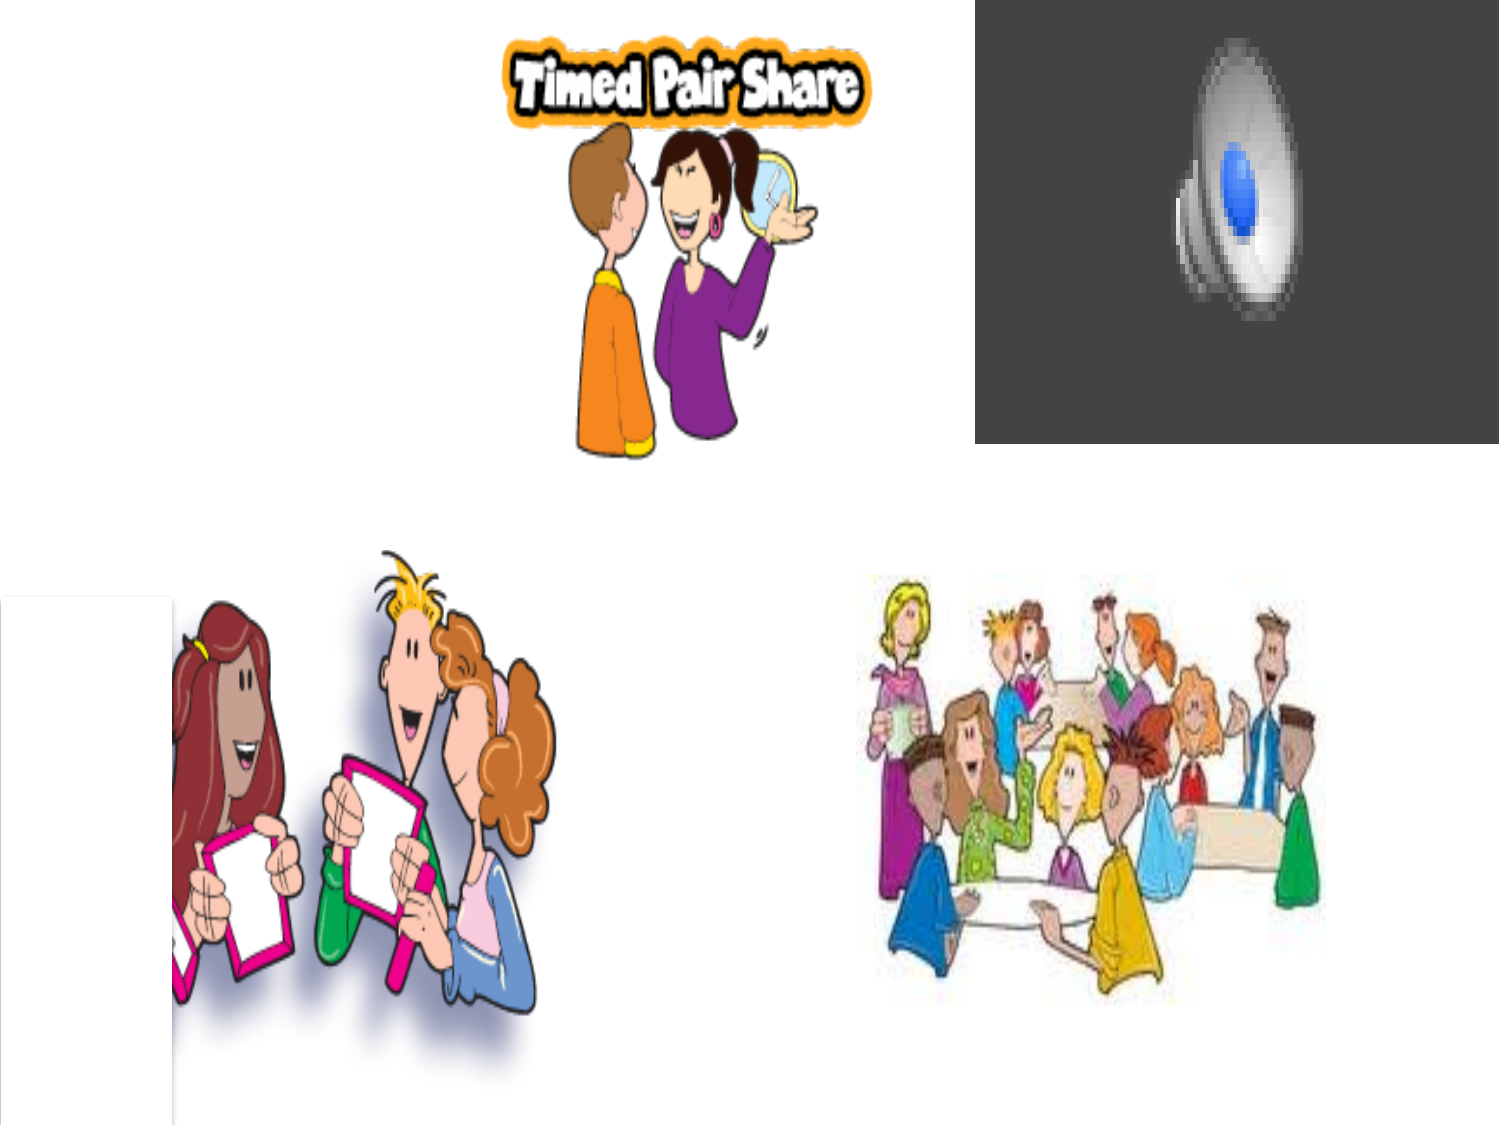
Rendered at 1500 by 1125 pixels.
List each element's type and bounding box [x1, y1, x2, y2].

picture [855, 574, 1326, 1009]
picture [501, 30, 877, 476]
text_box [974, 0, 1500, 445]
picture [1, 550, 572, 1125]
